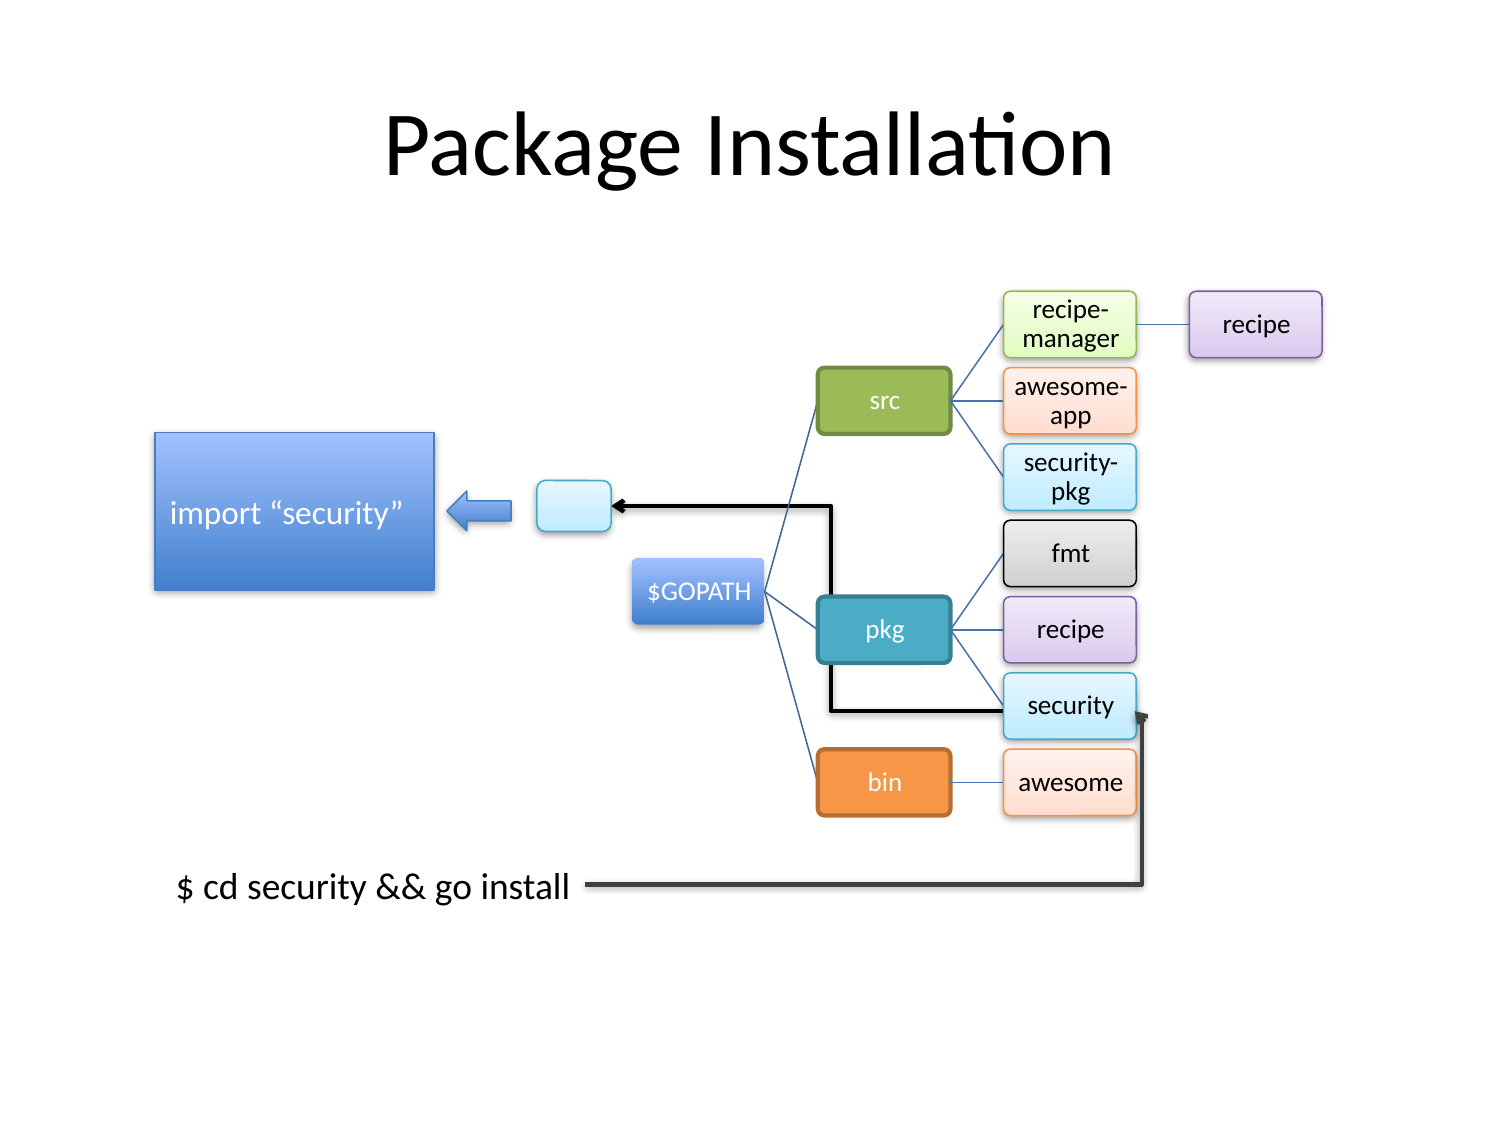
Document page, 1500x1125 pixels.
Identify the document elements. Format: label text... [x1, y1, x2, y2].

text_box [588, 710, 1135, 886]
text_box [536, 479, 605, 533]
text_box import “security” [154, 432, 435, 591]
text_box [610, 290, 1344, 816]
text_box [446, 490, 512, 532]
text_box $ cd security && go install [160, 854, 586, 915]
title Package Installation [75, 45, 1425, 233]
